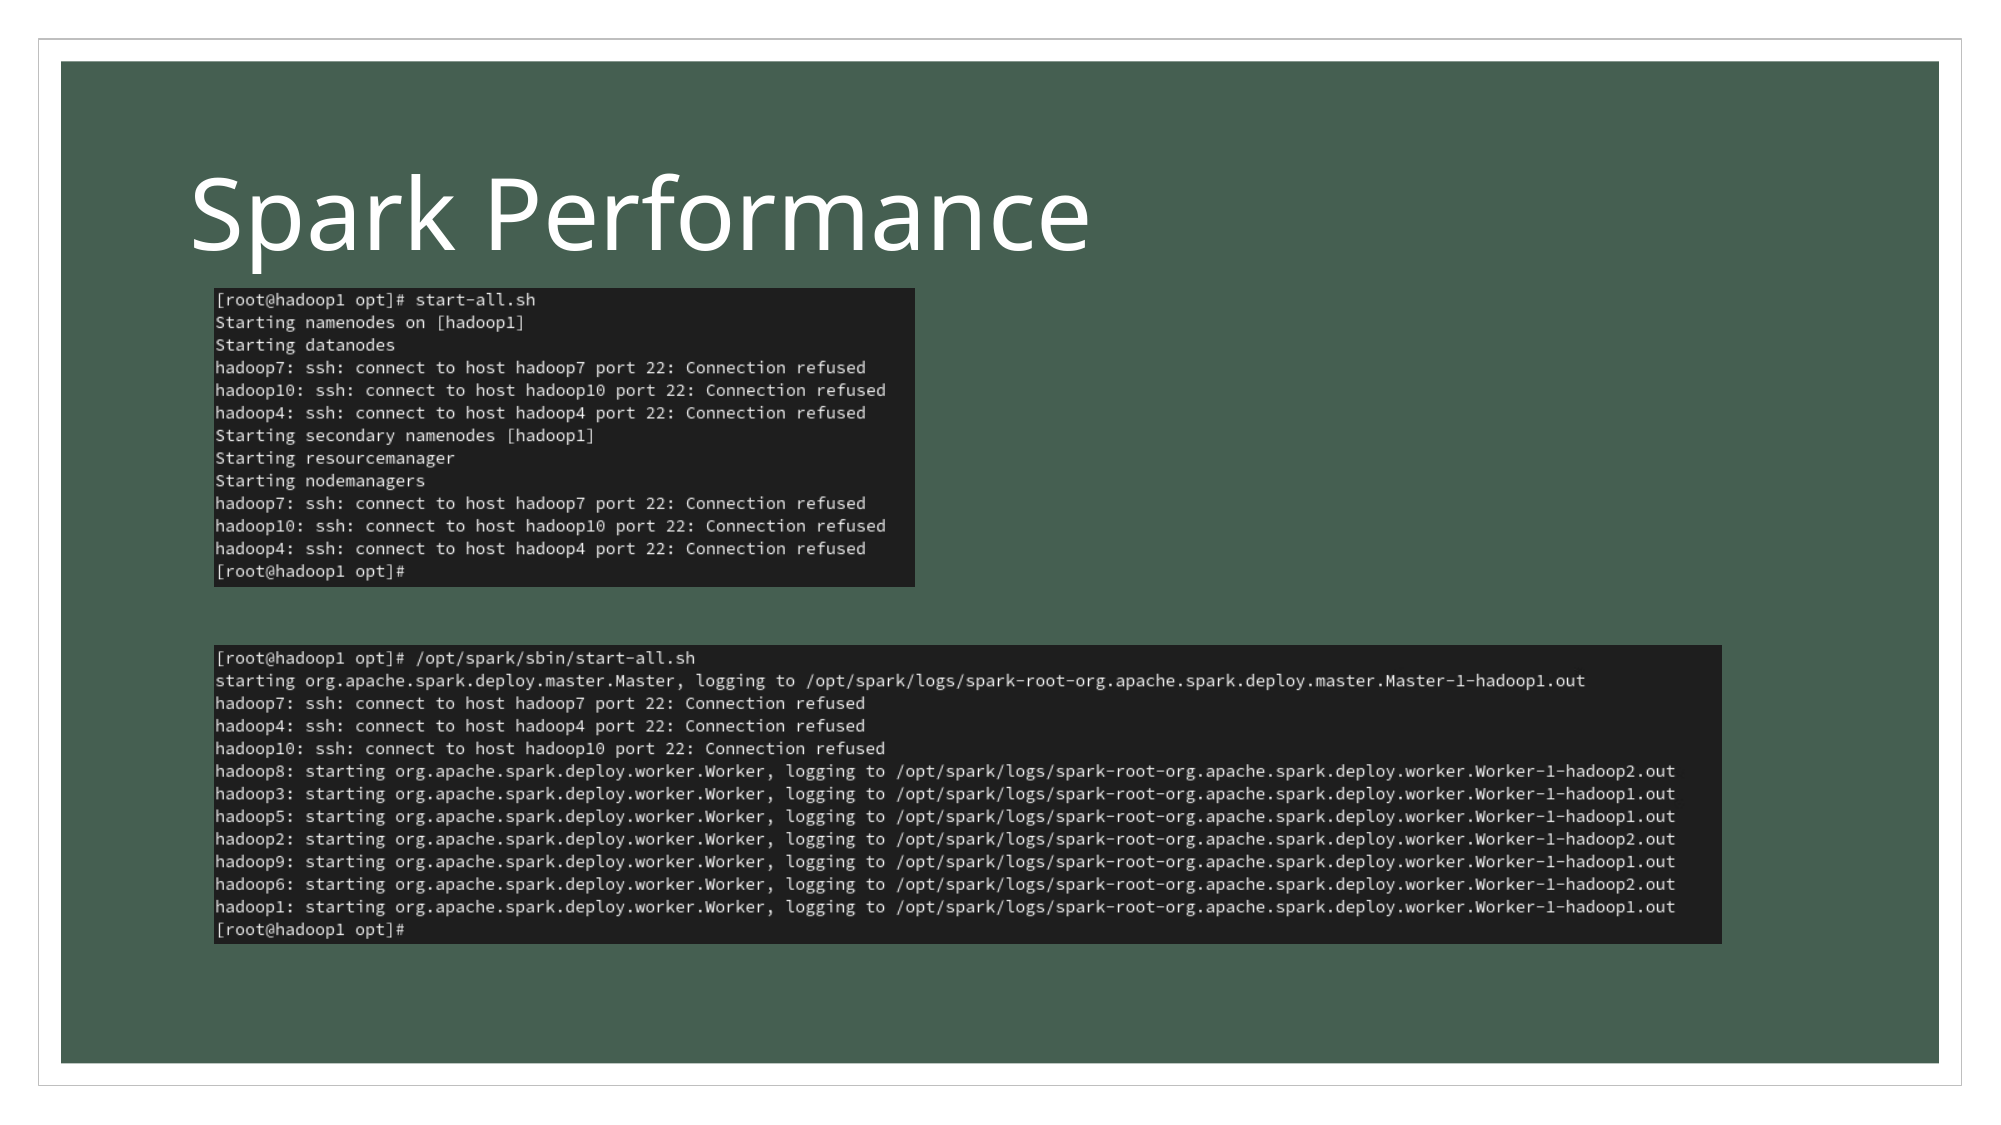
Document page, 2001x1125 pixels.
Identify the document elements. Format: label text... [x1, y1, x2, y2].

title Spark Performance [174, 105, 1825, 331]
picture [214, 288, 915, 587]
picture [214, 645, 1722, 944]
